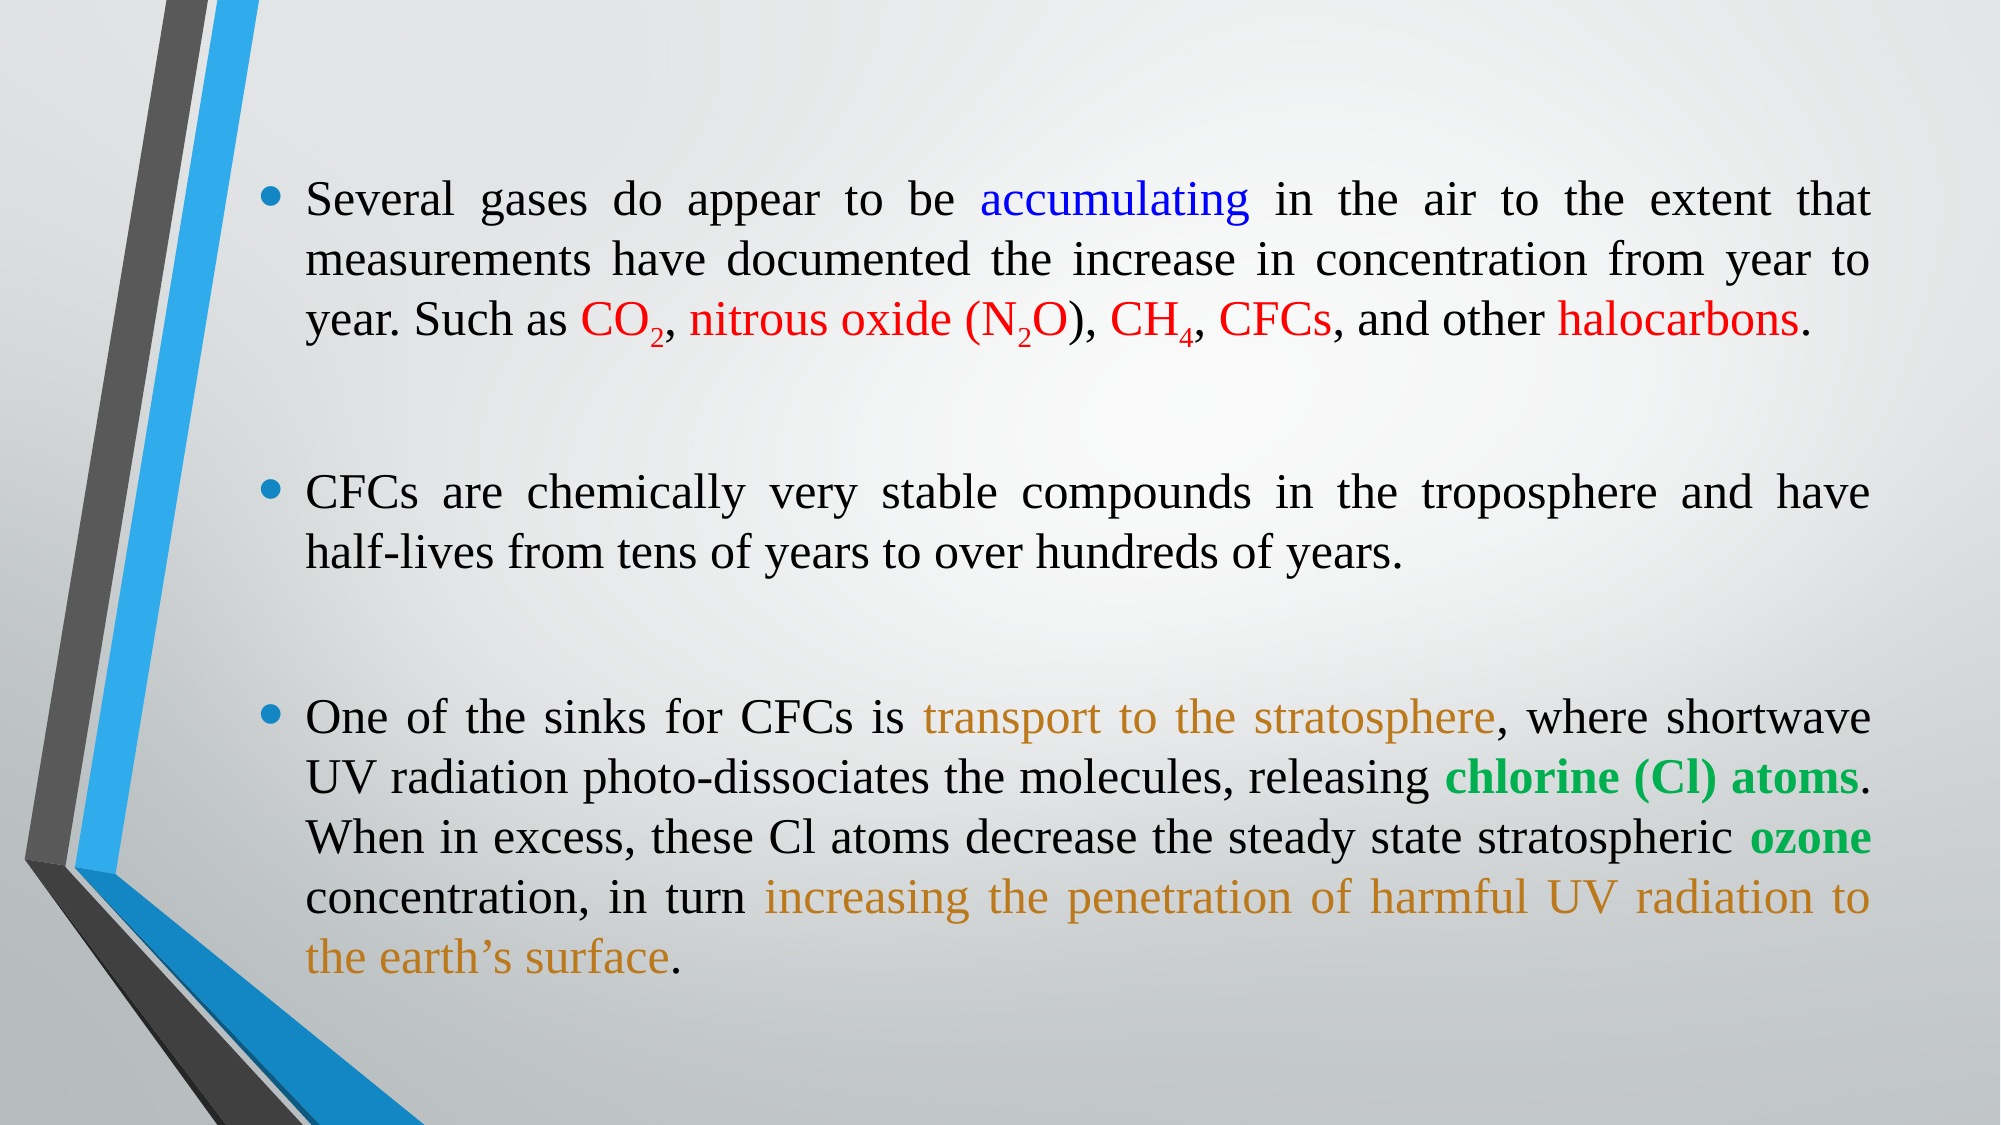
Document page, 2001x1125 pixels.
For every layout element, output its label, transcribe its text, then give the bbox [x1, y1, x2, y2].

list Several gases do appear to be accumulating in the air to the extent that measurements have documented the increase in concentration from year to year. Such as CO2, nitrous oxide (N2O), CH4, CFCs, and other halocarbons. CFCs are chemically very stable compounds in the troposphere and have half-lives from tens of years to over hundreds of years. One of the sinks for CFCs is transport to the stratosphere, where shortwave UV radiation photo-dissociates the molecules, releasing chlorine (Cl) atoms. When in excess, these Cl atoms decrease the steady state stratospheric ozone concentration, in turn increasing the penetration of harmful UV radiation to the earth’s surface. [243, 147, 1887, 1002]
